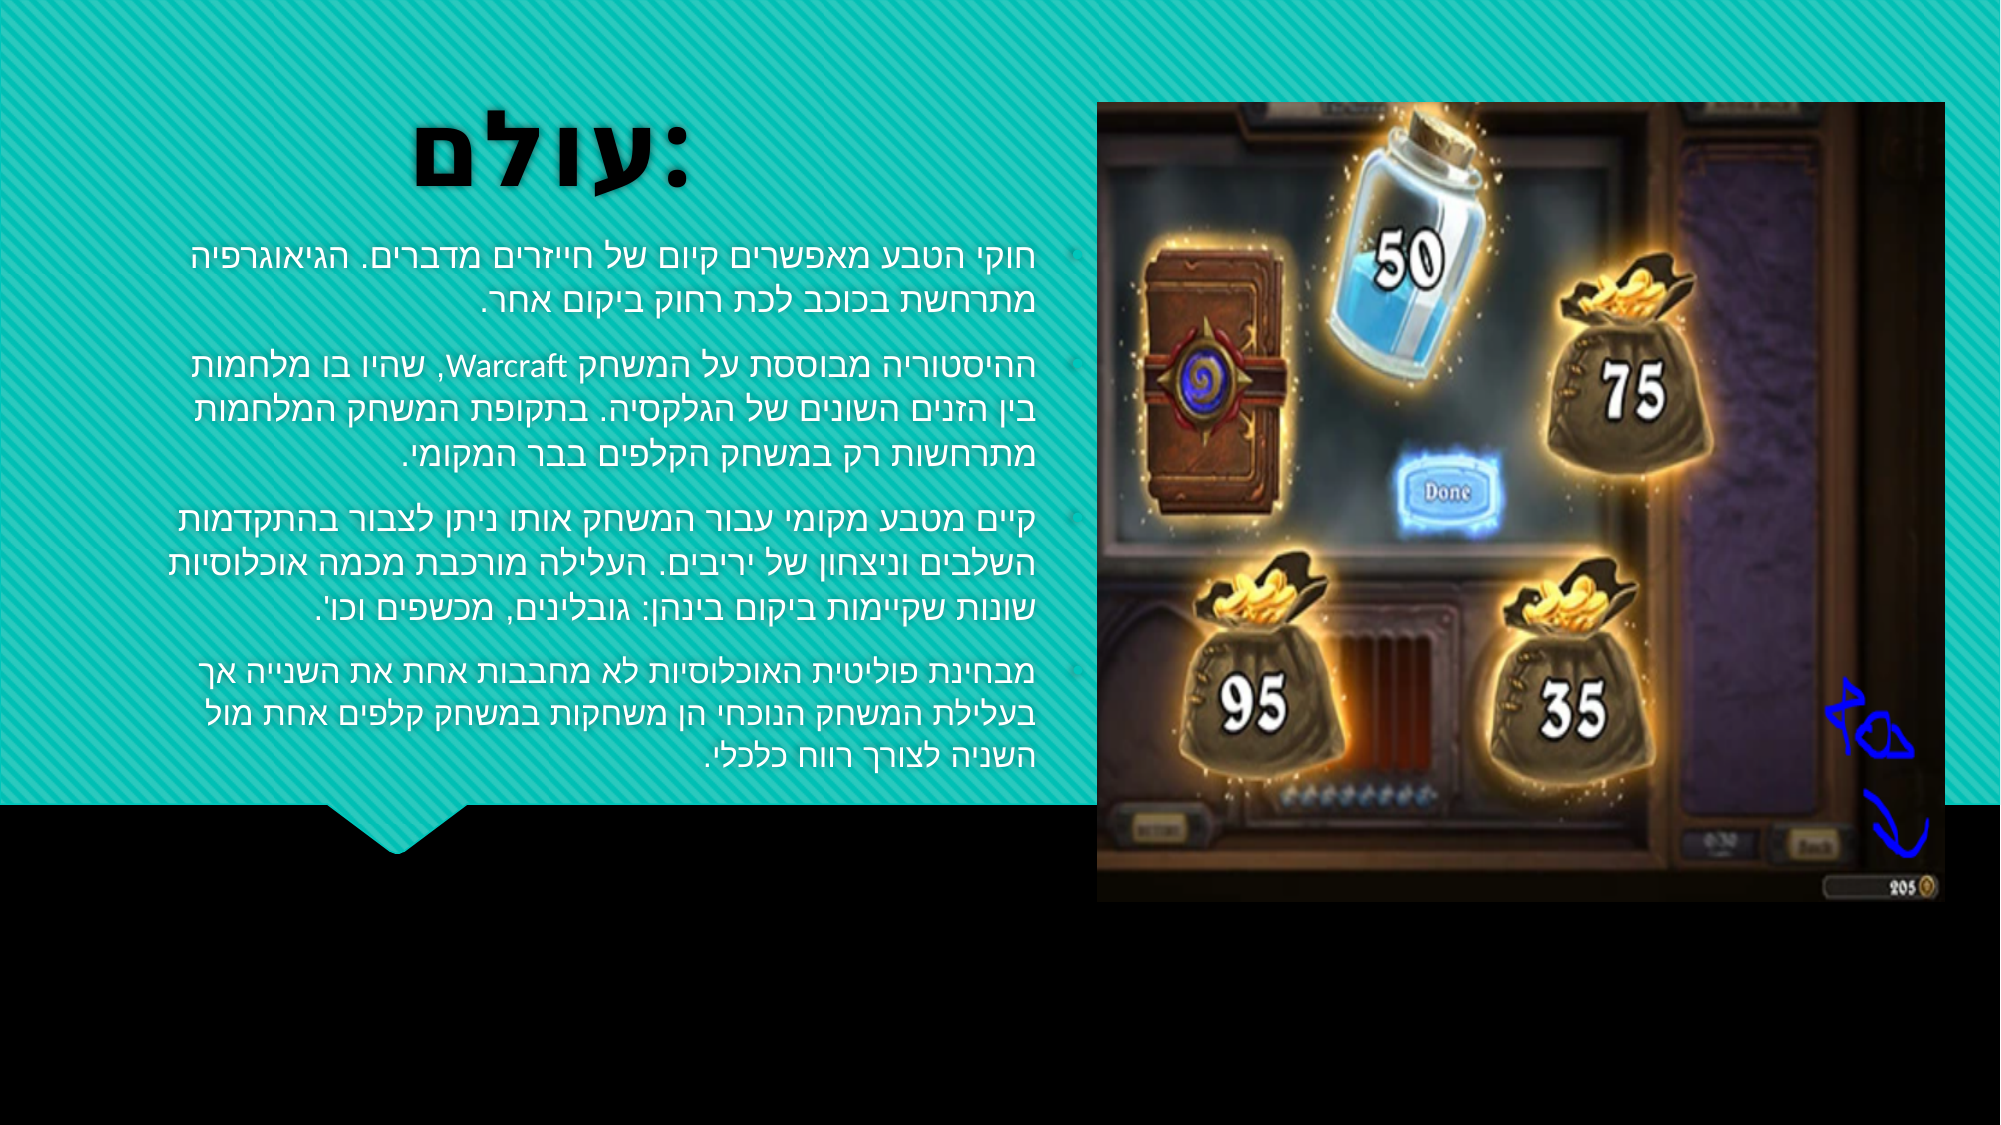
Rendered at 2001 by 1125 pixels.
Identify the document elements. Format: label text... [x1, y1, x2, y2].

subtitle חוקי הטבע מאפשרים קיום של חייזרים מדברים. הגיאוגרפיה מתרחשת בכוכב לכת רחוק ביקום אחר. ההיסטוריה מבוססת על המשחק Warcraft, שהיו בו מלחמות בין הזנים השונים של הגלקסיה. בתקופת המשחק המלחמות מתרחשות רק במשחק הקלפים בבר המקומי. קיים מטבע מקומי עבור המשחק אותו ניתן לצבור בהתקדמות השלבים וניצחון של יריבים. העלילה מורכבת מכמה אוכלוסיות שונות שקיימות ביקום בינהן: גובלינים, מכשפים וכו'. מבחינת פוליטית האוכלוסיות לא מחבבות אחת את השנייה אך בעלילת המשחק הנוכחי הן משחקות במשחק קלפים אחת מול השניה לצורך רווח כלכלי. [146, 223, 1096, 825]
picture [1096, 102, 1945, 902]
title עולם: [152, 63, 949, 216]
